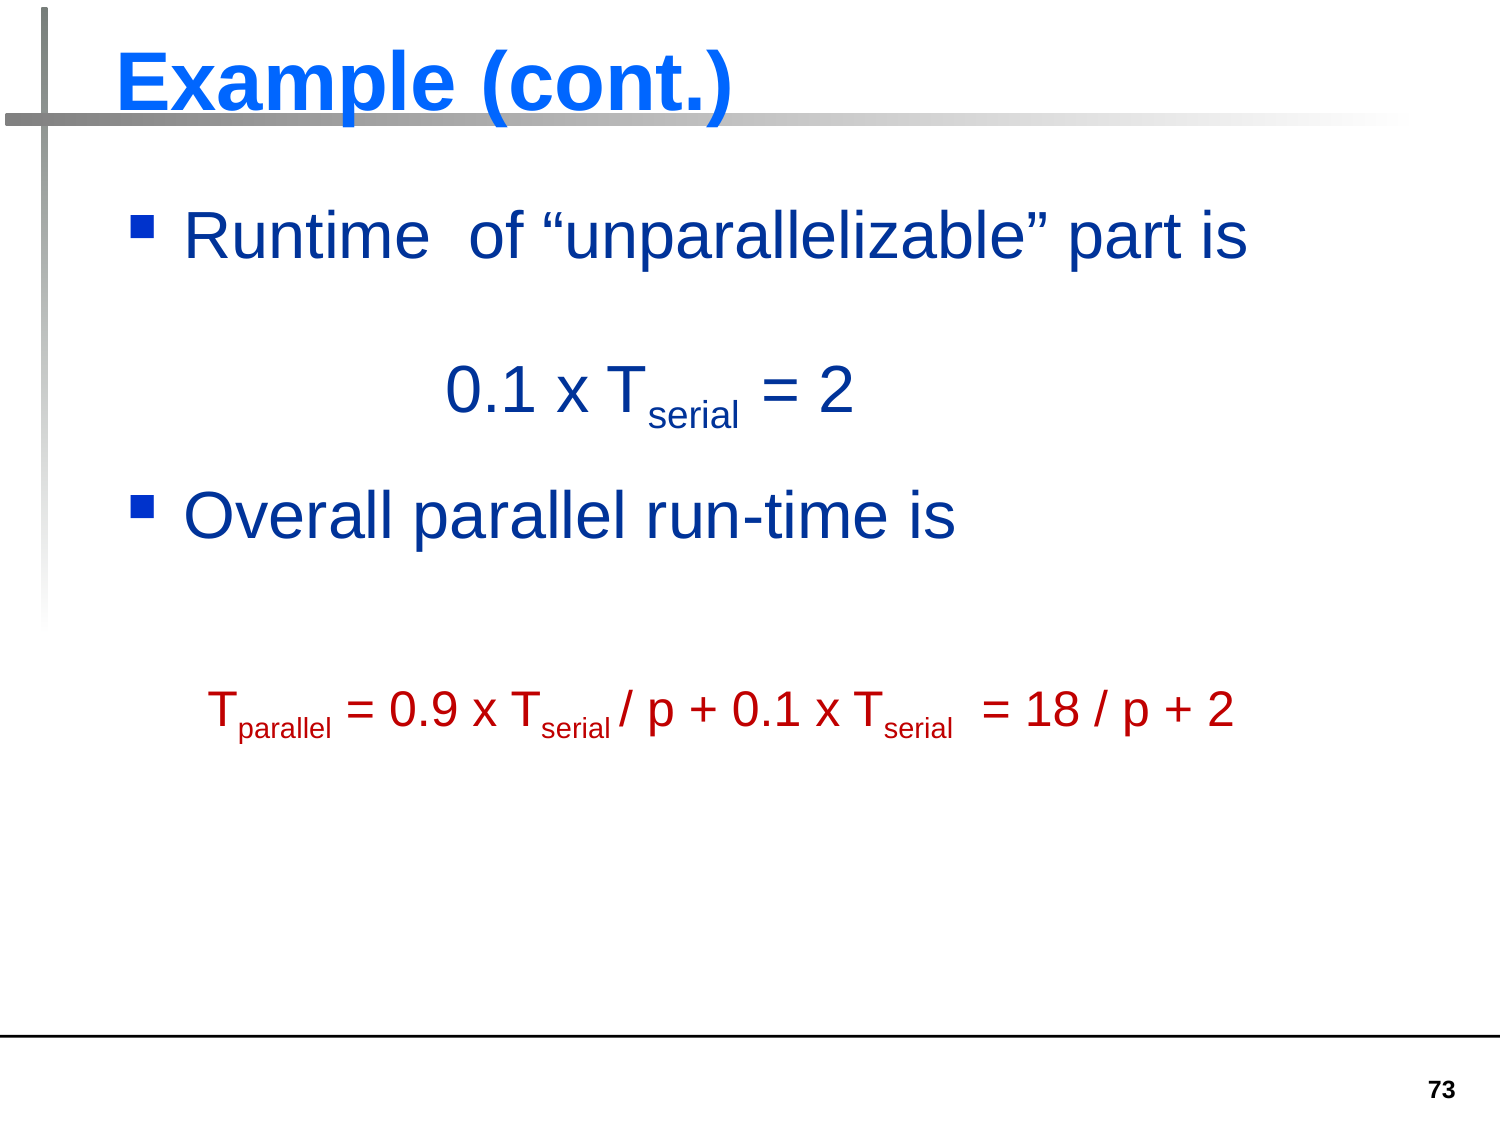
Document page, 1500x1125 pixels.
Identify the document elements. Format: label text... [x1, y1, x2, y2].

text_box Tparallel = 0.9 x Tserial / p + 0.1 x Tserial = 18 / p + 2 [192, 668, 1251, 752]
text_box 0.1 x Tserial = 2 [430, 338, 871, 444]
list Runtime of “unparallelizable” part is Overall parallel run-time is [112, 184, 1469, 634]
title Example (cont.) [100, 19, 1459, 135]
